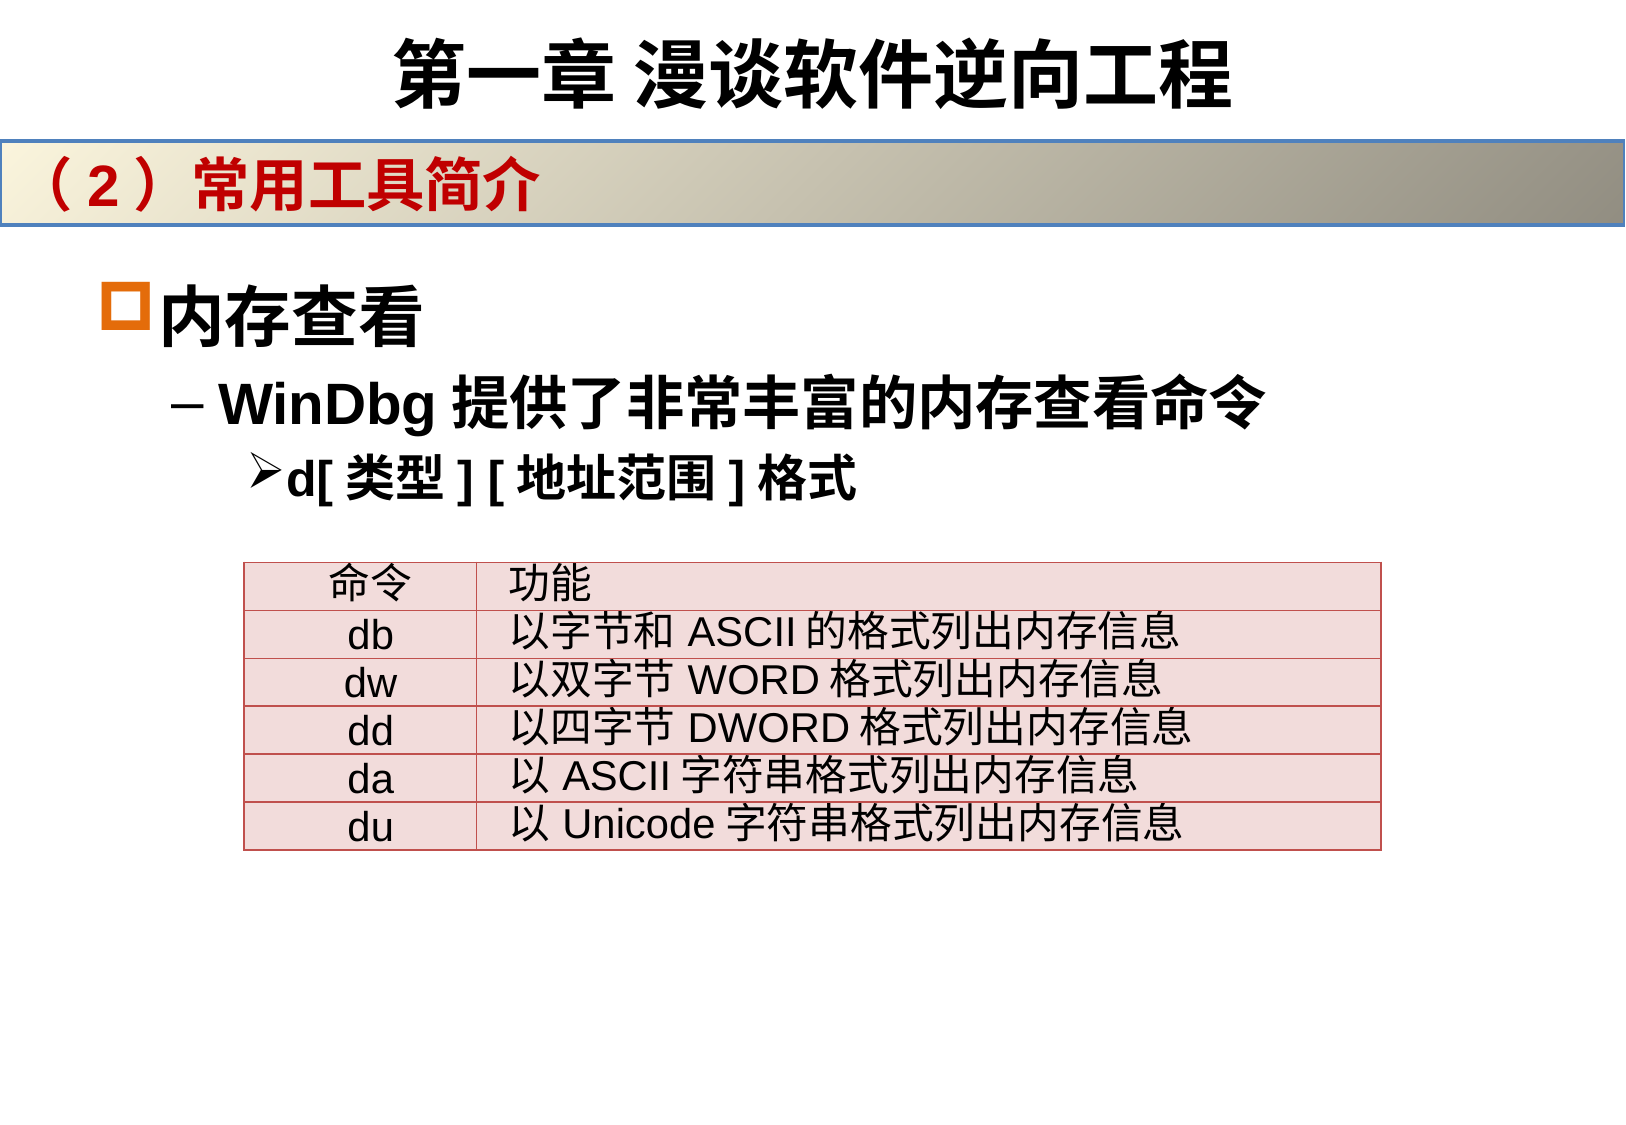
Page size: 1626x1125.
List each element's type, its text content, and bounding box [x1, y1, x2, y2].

table_cell du [245, 803, 476, 849]
table_cell da [245, 755, 476, 801]
table_cell 以双字节WORD格式列出内存信息 [477, 659, 1380, 705]
table_header 功能 [477, 563, 1380, 610]
title 第一章 漫谈软件逆向工程 [81, 19, 1544, 126]
table_cell 以Unicode字符串格式列出内存信息 [477, 803, 1380, 849]
list 内存查看 WinDbg提供了非常丰富的内存查看命令 d[类型] [地址范围]格式 [81, 267, 1544, 1047]
table_header 命令 [245, 563, 476, 610]
text_box （2）常用工具简介 [0, 139, 1625, 227]
table_cell 以字节和ASCII的格式列出内存信息 [477, 611, 1380, 658]
table_cell db [245, 611, 476, 658]
table_cell 以ASCII字符串格式列出内存信息 [477, 755, 1380, 801]
table_cell 以四字节DWORD格式列出内存信息 [477, 707, 1380, 753]
table_cell dd [245, 707, 476, 753]
table_cell dw [245, 659, 476, 705]
